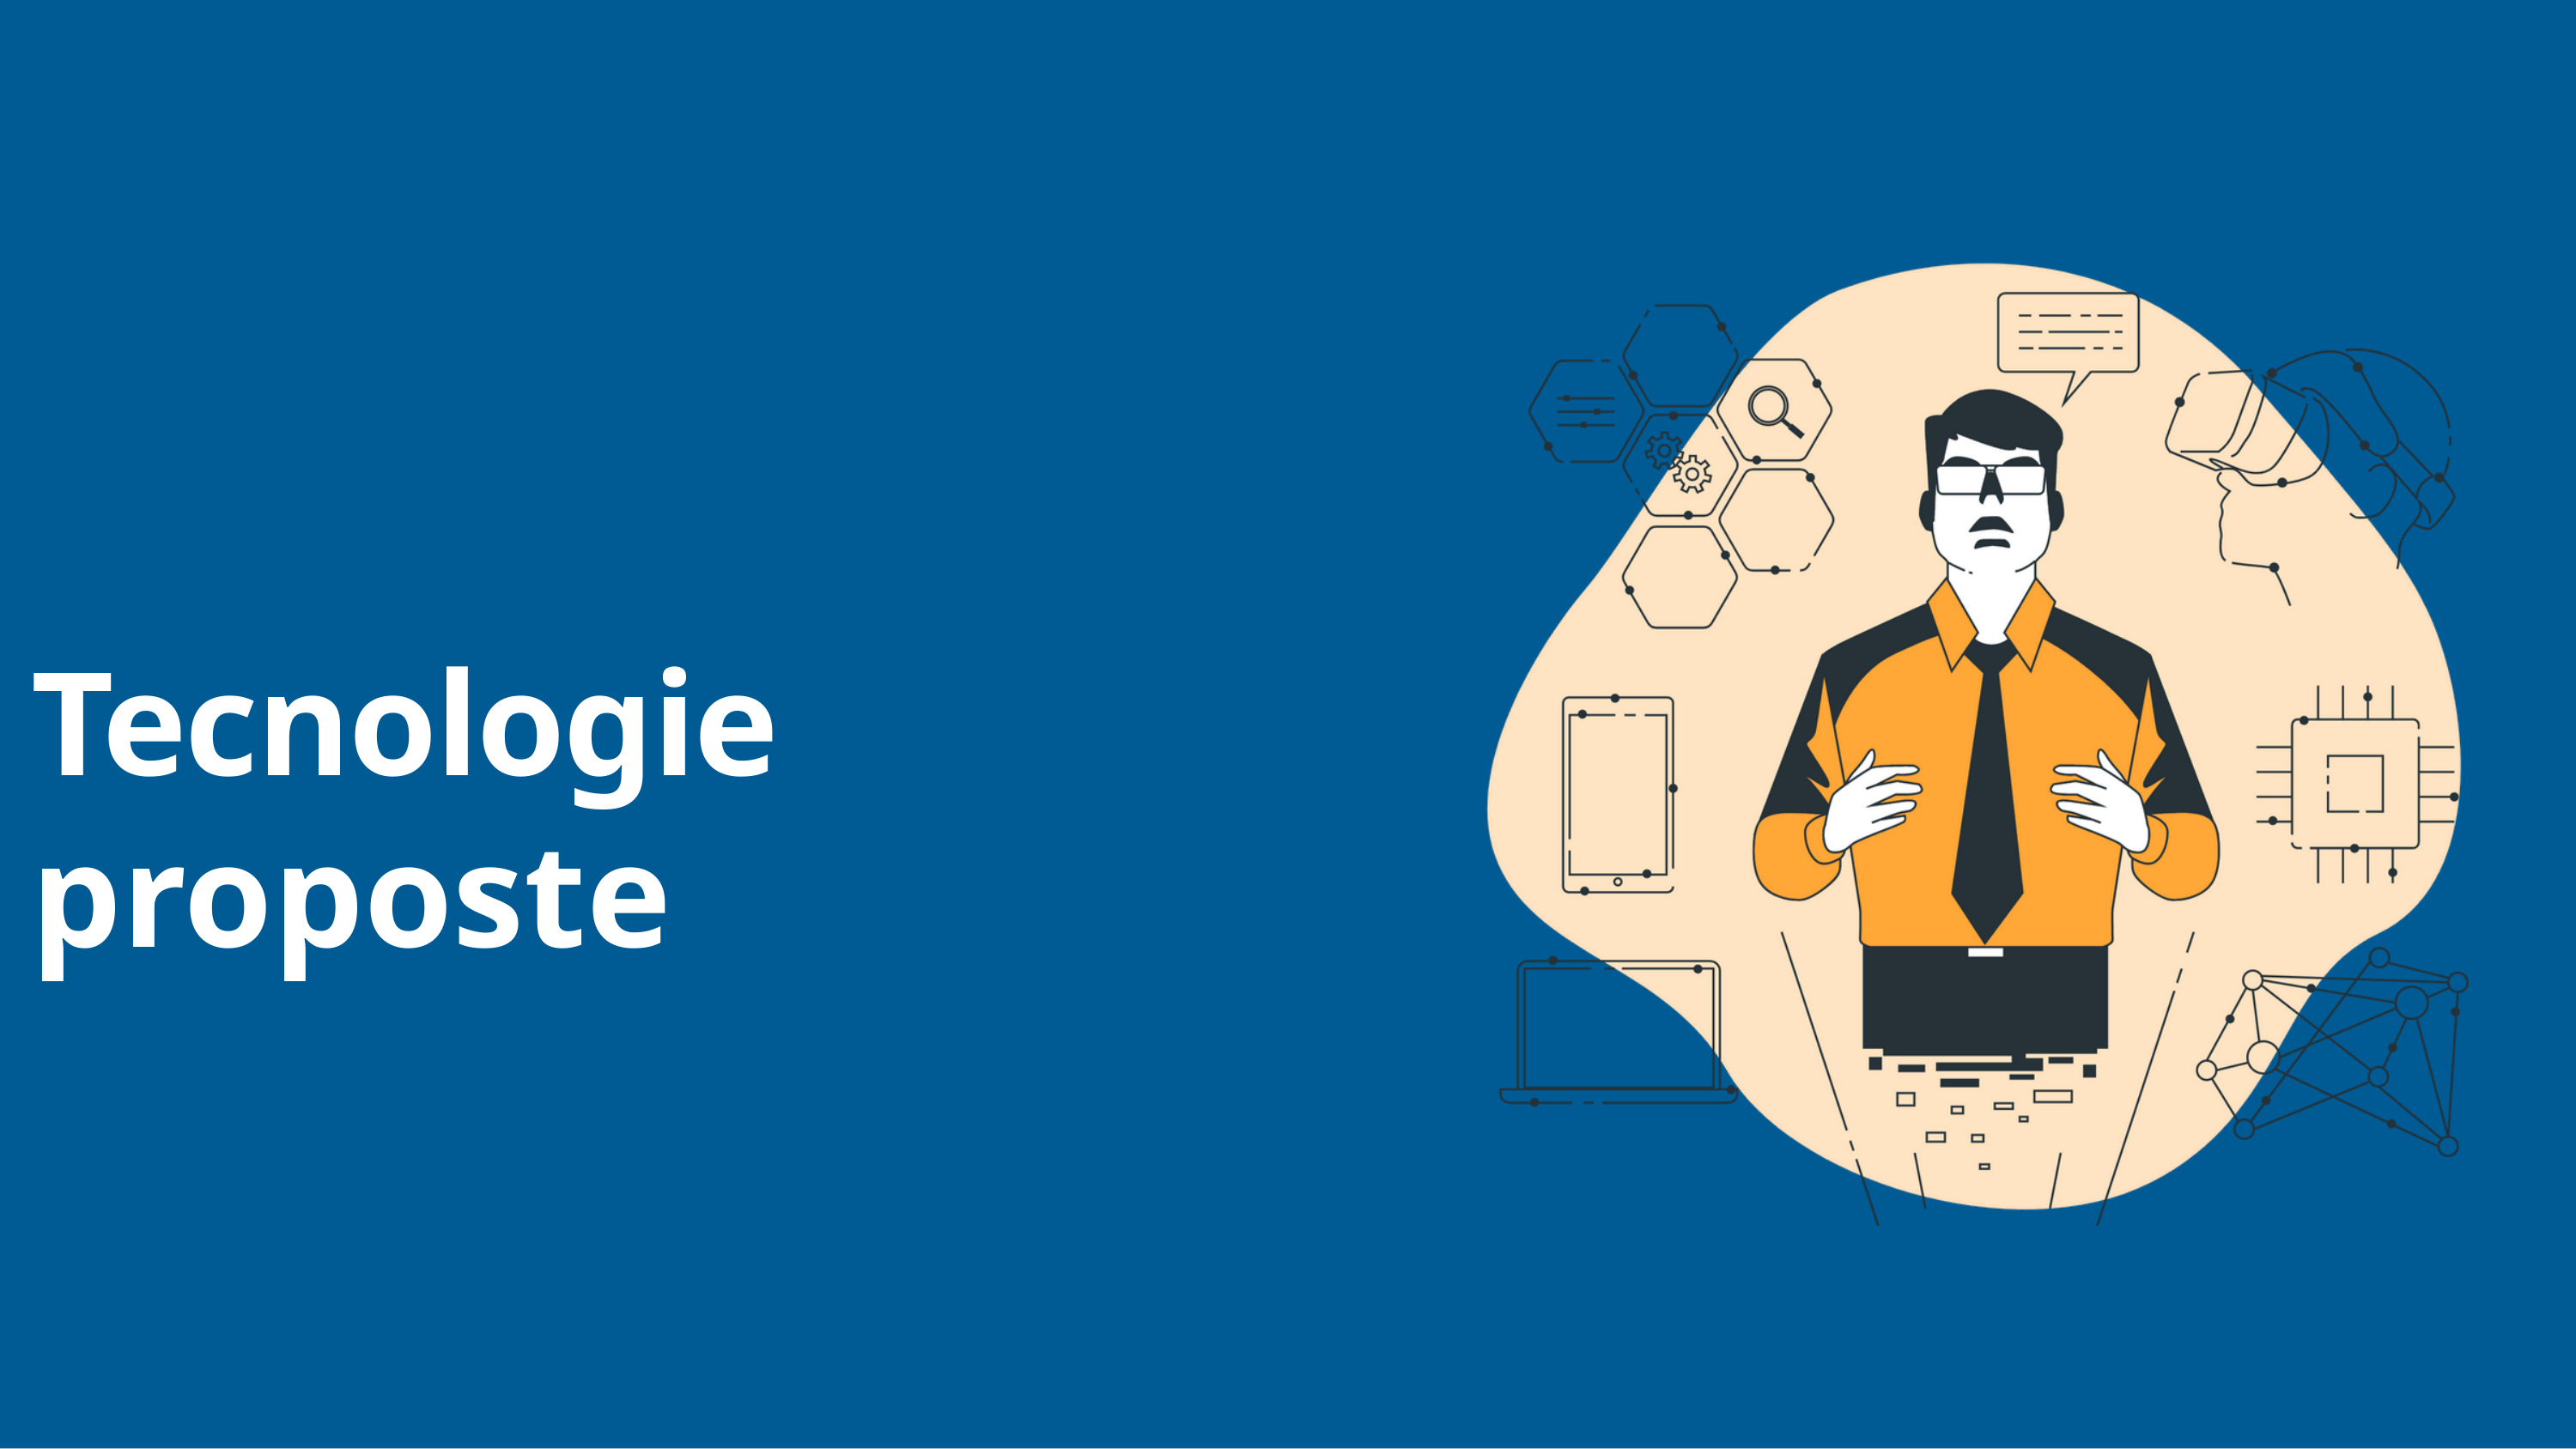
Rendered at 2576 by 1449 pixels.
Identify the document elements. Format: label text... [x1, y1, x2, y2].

title Tecnologie proposte [29, 630, 1443, 976]
picture [1451, 209, 2524, 1282]
